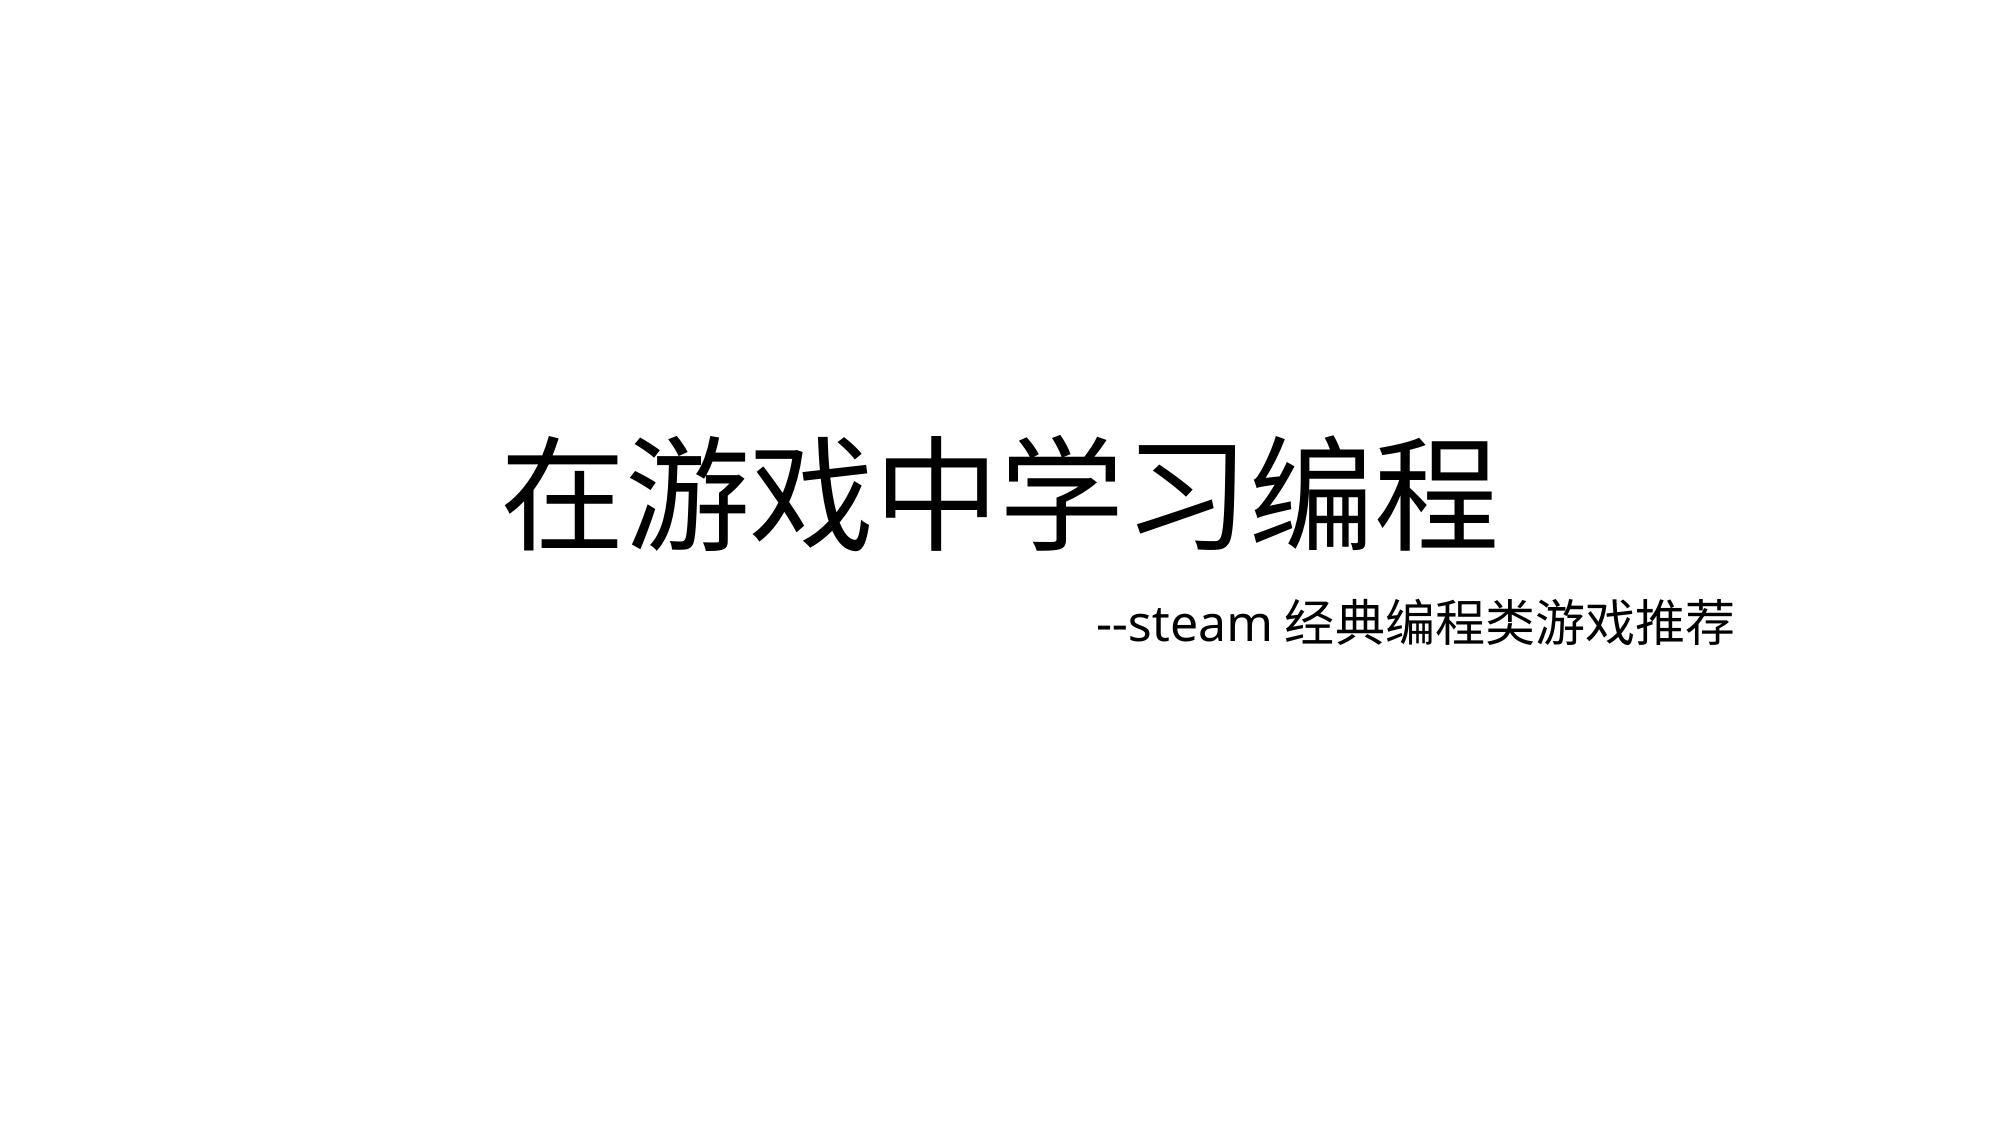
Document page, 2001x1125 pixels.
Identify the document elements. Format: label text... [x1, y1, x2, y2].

subtitle --steam经典编程类游戏推荐 [249, 590, 1750, 863]
title 在游戏中学习编程 [249, 184, 1750, 576]
